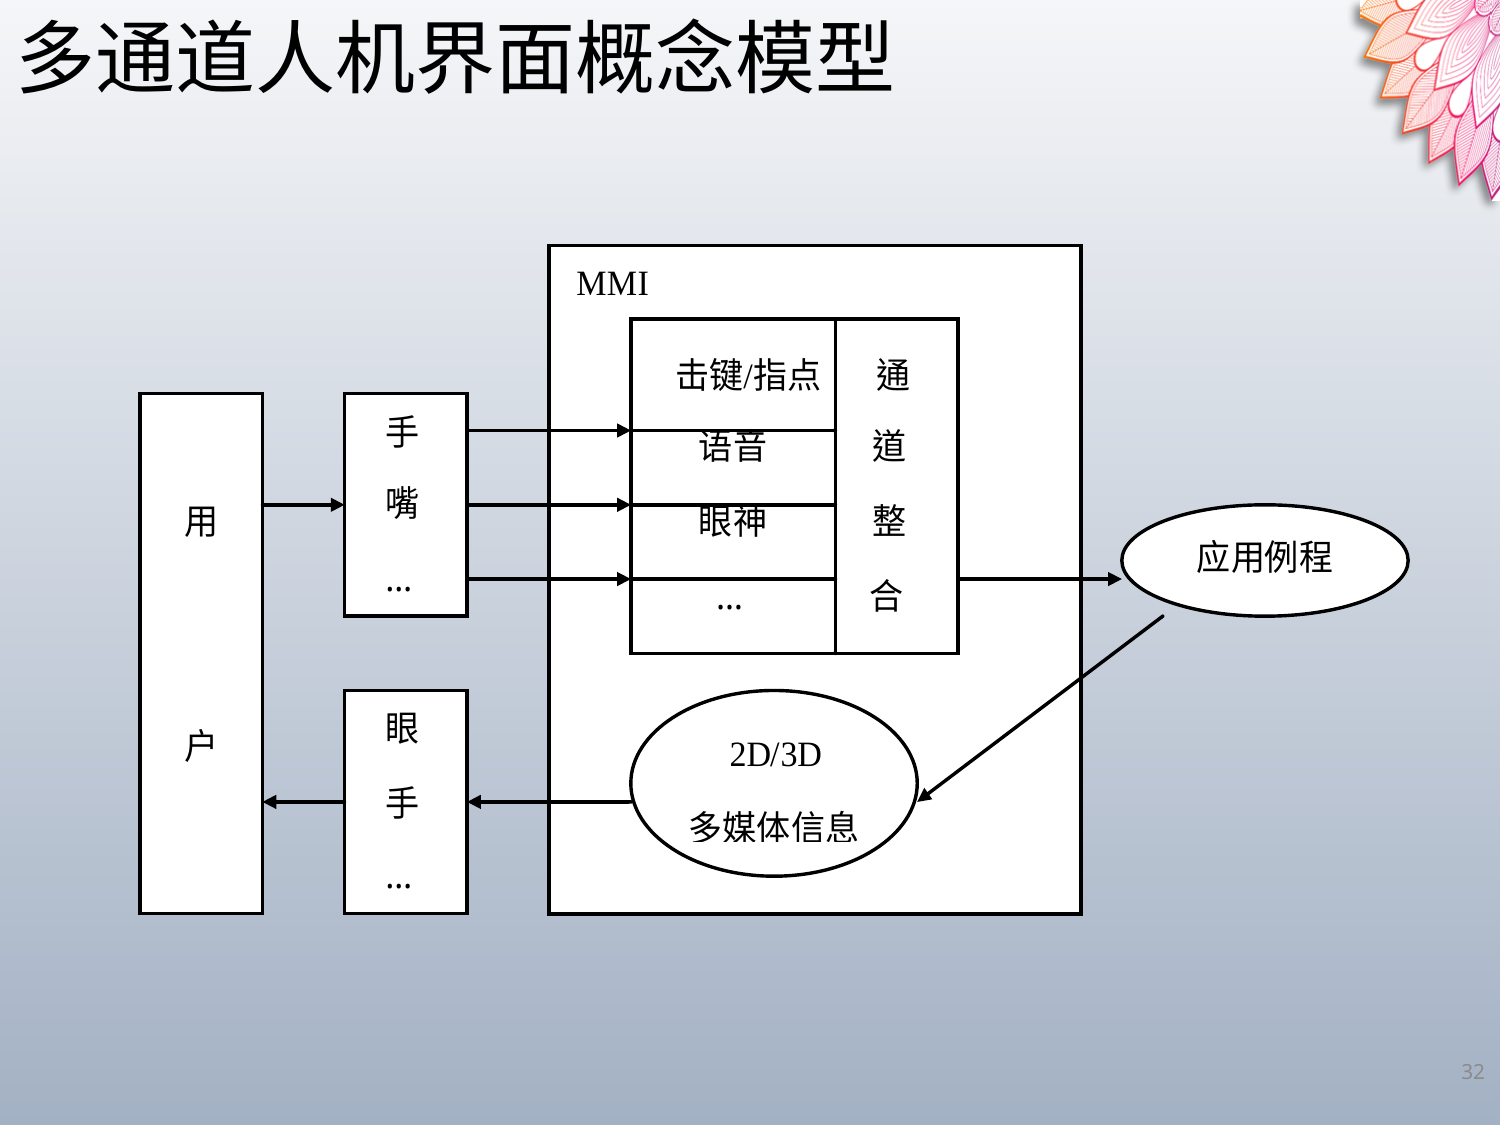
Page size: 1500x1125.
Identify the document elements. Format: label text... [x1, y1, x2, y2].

picture [136, 241, 1412, 917]
picture [1360, 0, 1500, 201]
title 多通道人机界面概念模型 [0, 10, 1305, 112]
slide_number 32 [1162, 1042, 1500, 1103]
